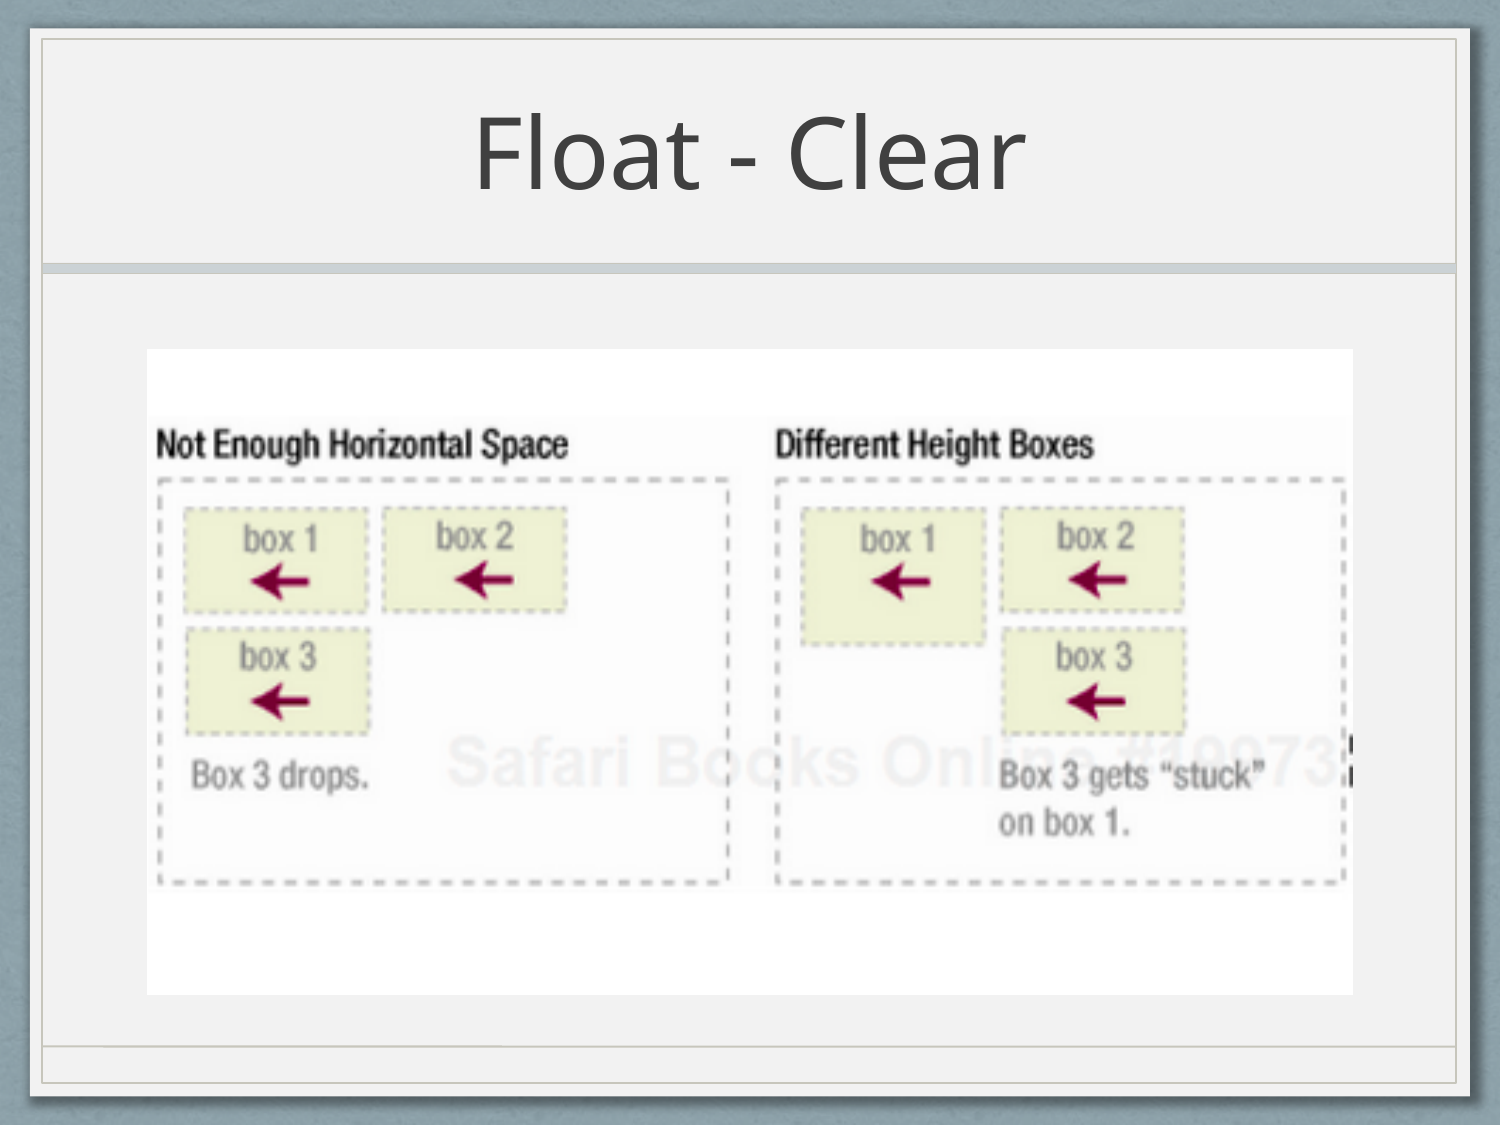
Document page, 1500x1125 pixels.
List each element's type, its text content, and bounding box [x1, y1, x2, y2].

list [147, 349, 1354, 996]
title Float - Clear [147, 40, 1353, 260]
